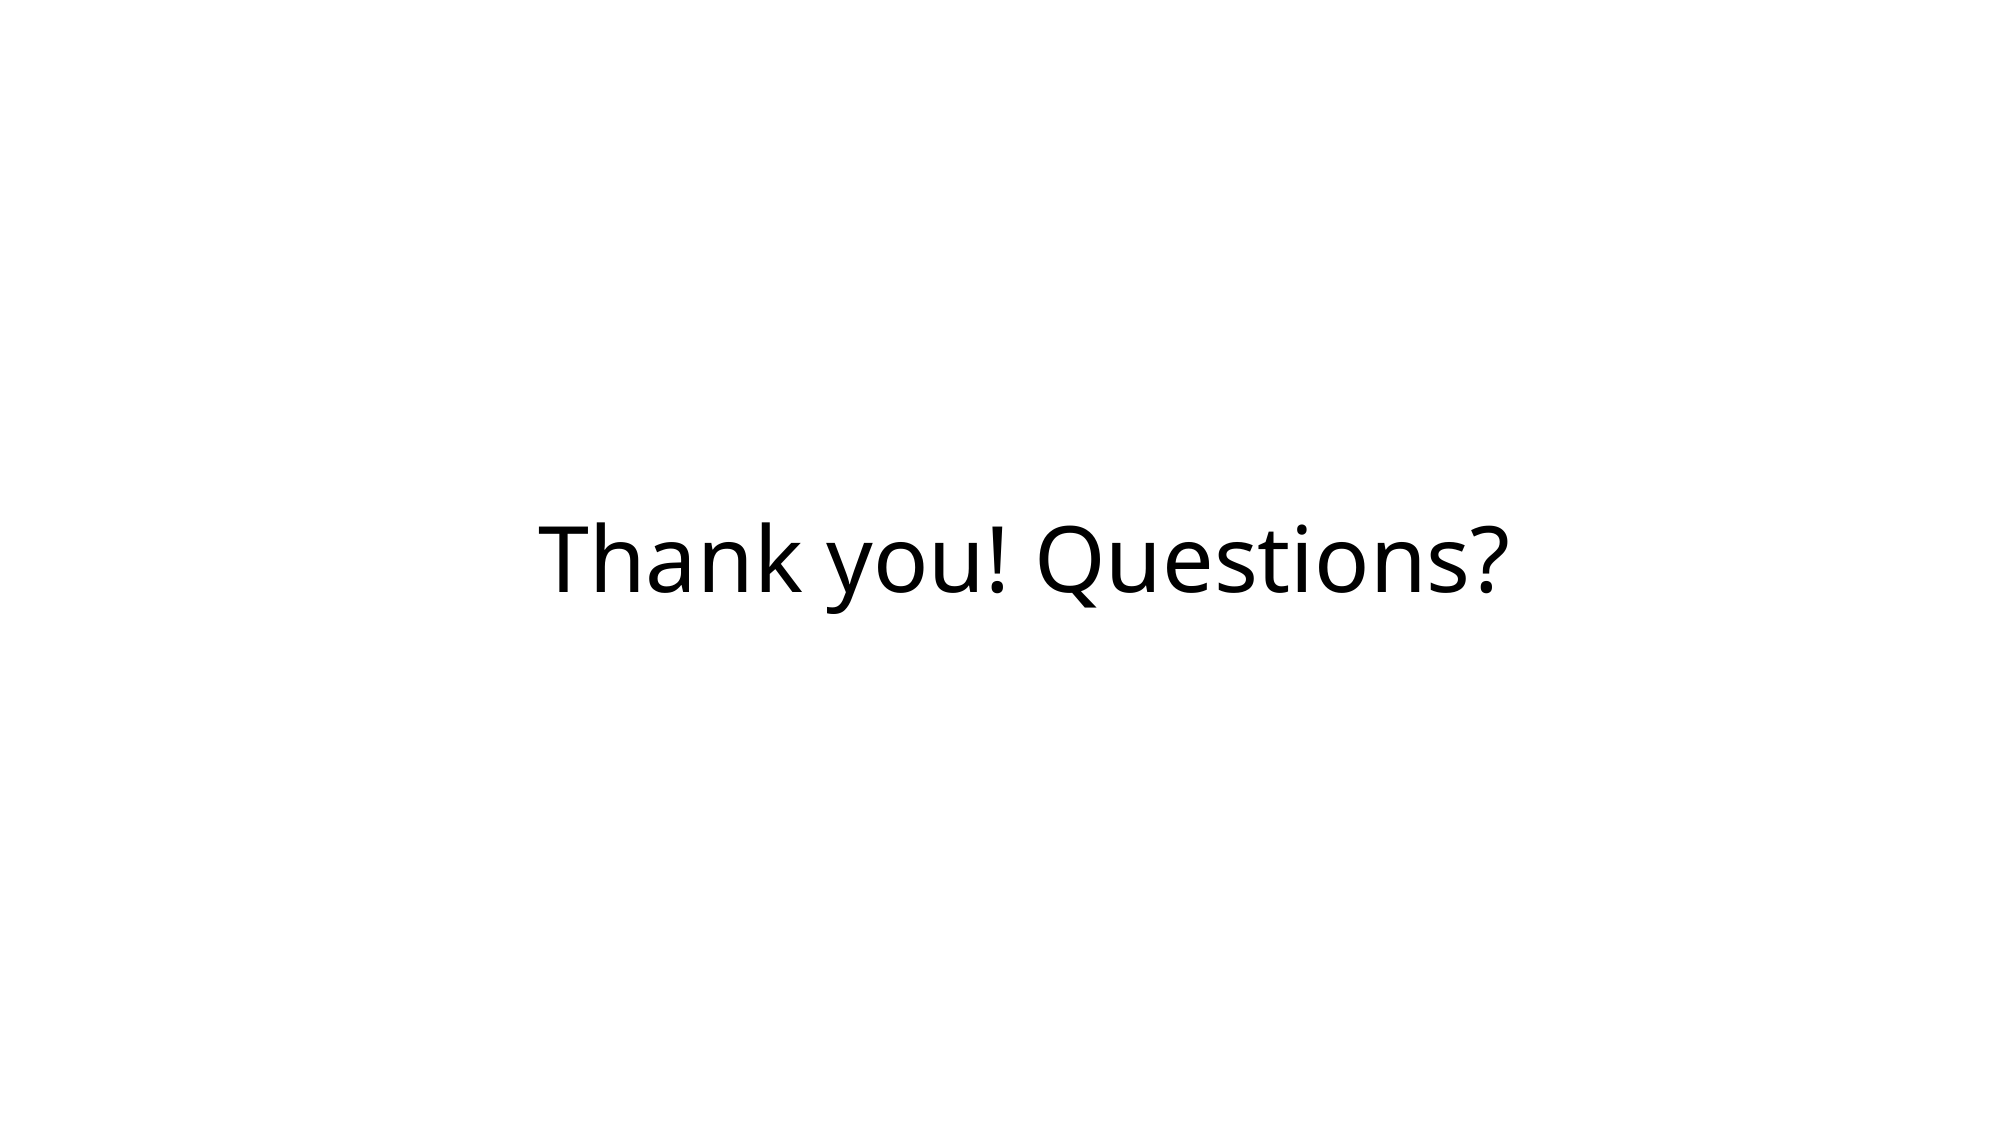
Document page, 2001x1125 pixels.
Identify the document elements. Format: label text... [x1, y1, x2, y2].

title Thank you! Questions? [162, 453, 1888, 672]
